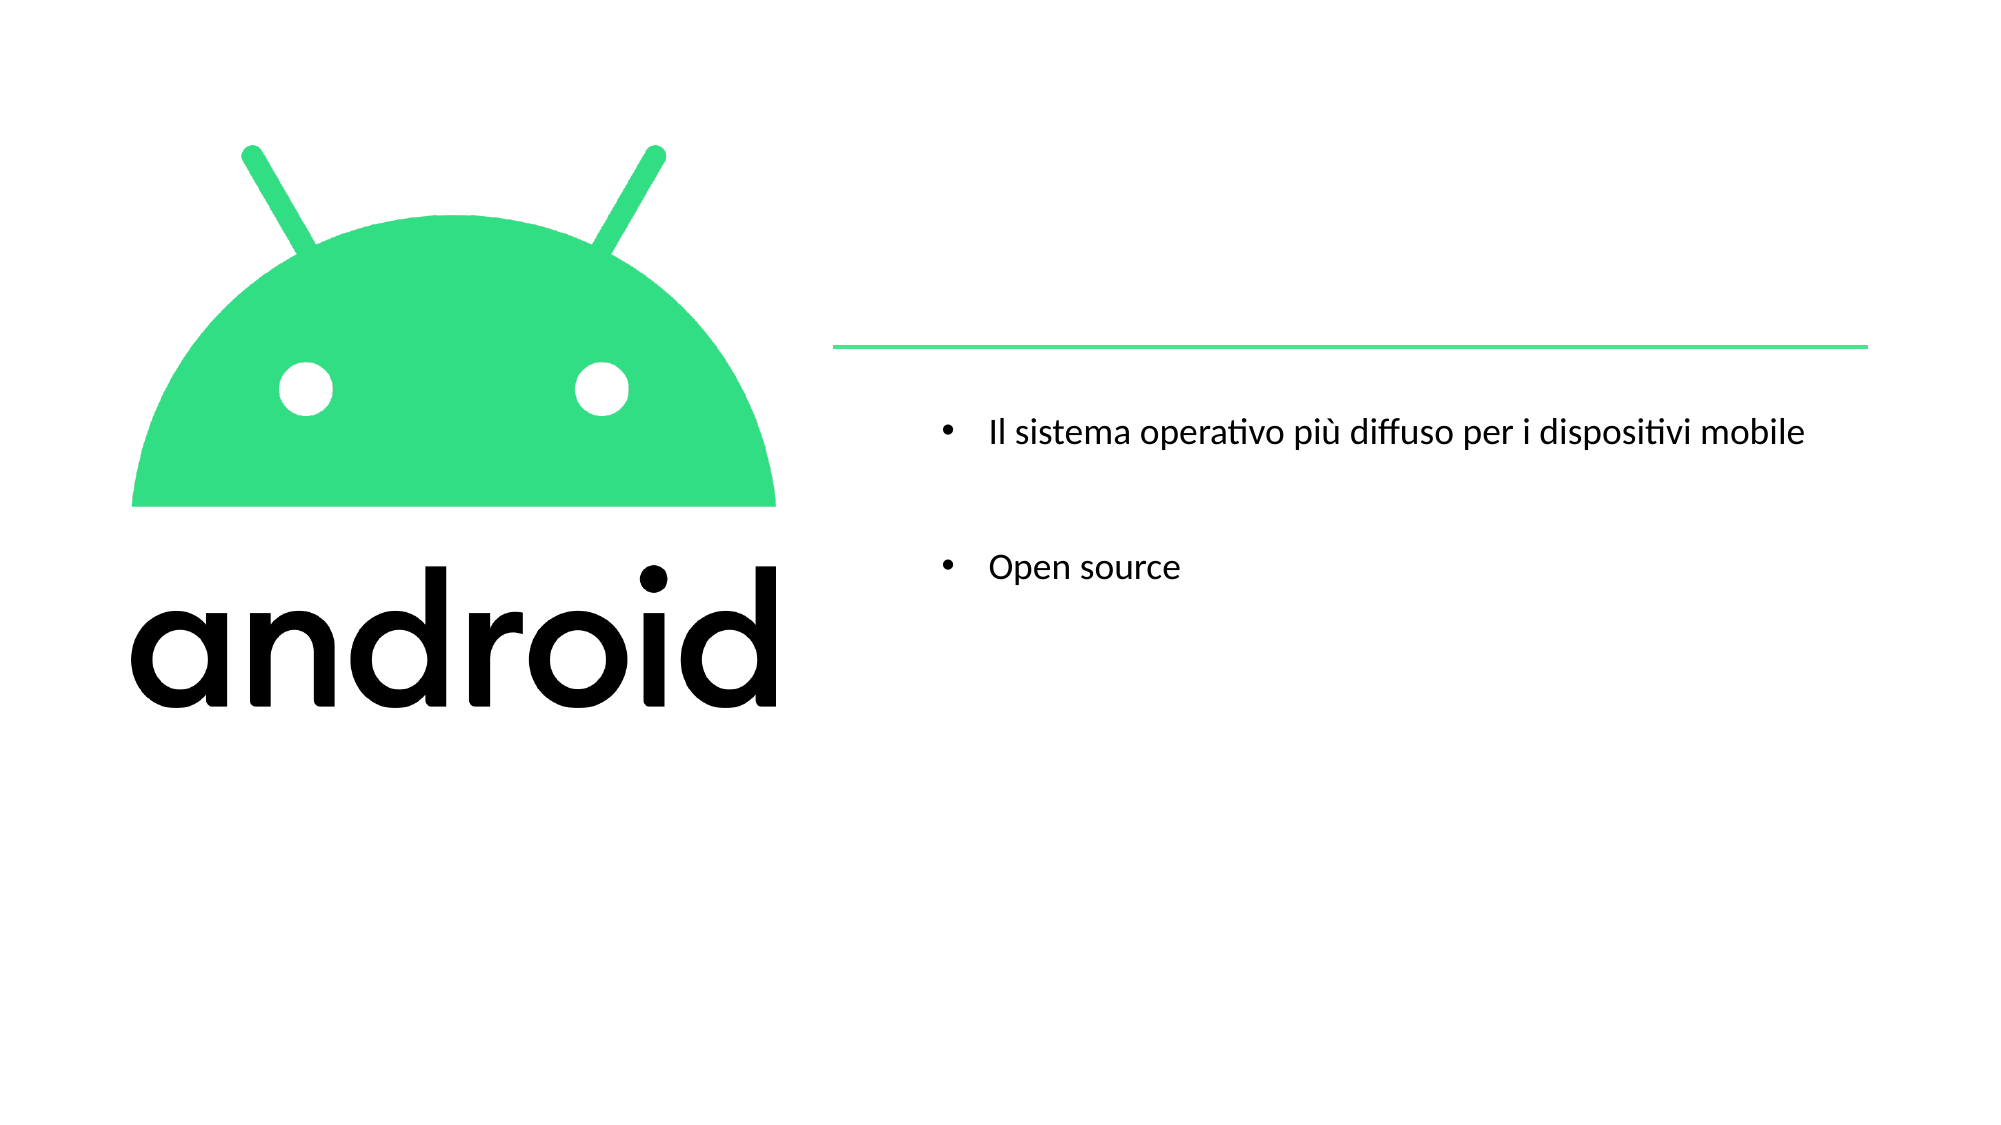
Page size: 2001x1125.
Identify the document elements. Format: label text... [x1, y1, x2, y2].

text_box [814, 399, 1895, 1021]
text_box Il sistema operativo più diffuso per i dispositivi mobile Open source [926, 399, 1822, 595]
picture [131, 145, 776, 709]
